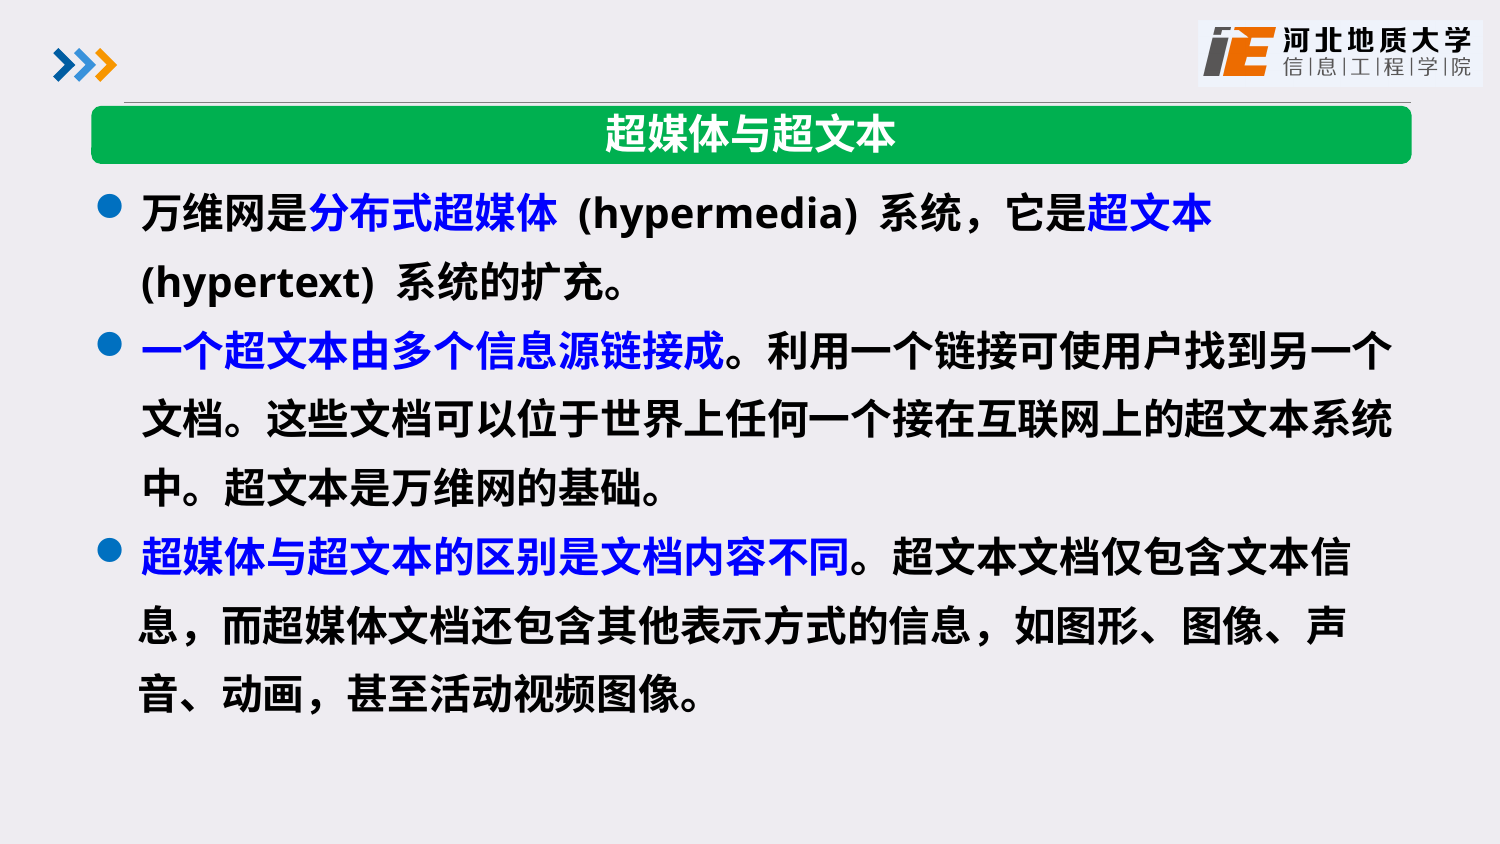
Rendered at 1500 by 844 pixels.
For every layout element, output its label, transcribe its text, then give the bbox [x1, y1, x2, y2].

picture [1198, 20, 1483, 87]
text_box [913, 105, 1412, 160]
text_box [91, 105, 590, 160]
text_box 超媒体与超文本 [590, 100, 913, 160]
text_box 万维网是分布式超媒体 (hypermedia) 系统，它是超文本 (hypertext) 系统的扩充。 一个超文本由多个信息源链接成。利用一个链接可使用户找到另一个文档。这些文档可以位于世界上任何一个接在互联网上的超文本系统中。超文本是万维网的基础。 超媒体与超文本的区别是文档内容不同。超文本文档仅包含文本信 息，而超媒体文档还包含其他表示方式的信息，如图形、图像、声 音、动画，甚至活动视频图像。 [79, 160, 1412, 726]
